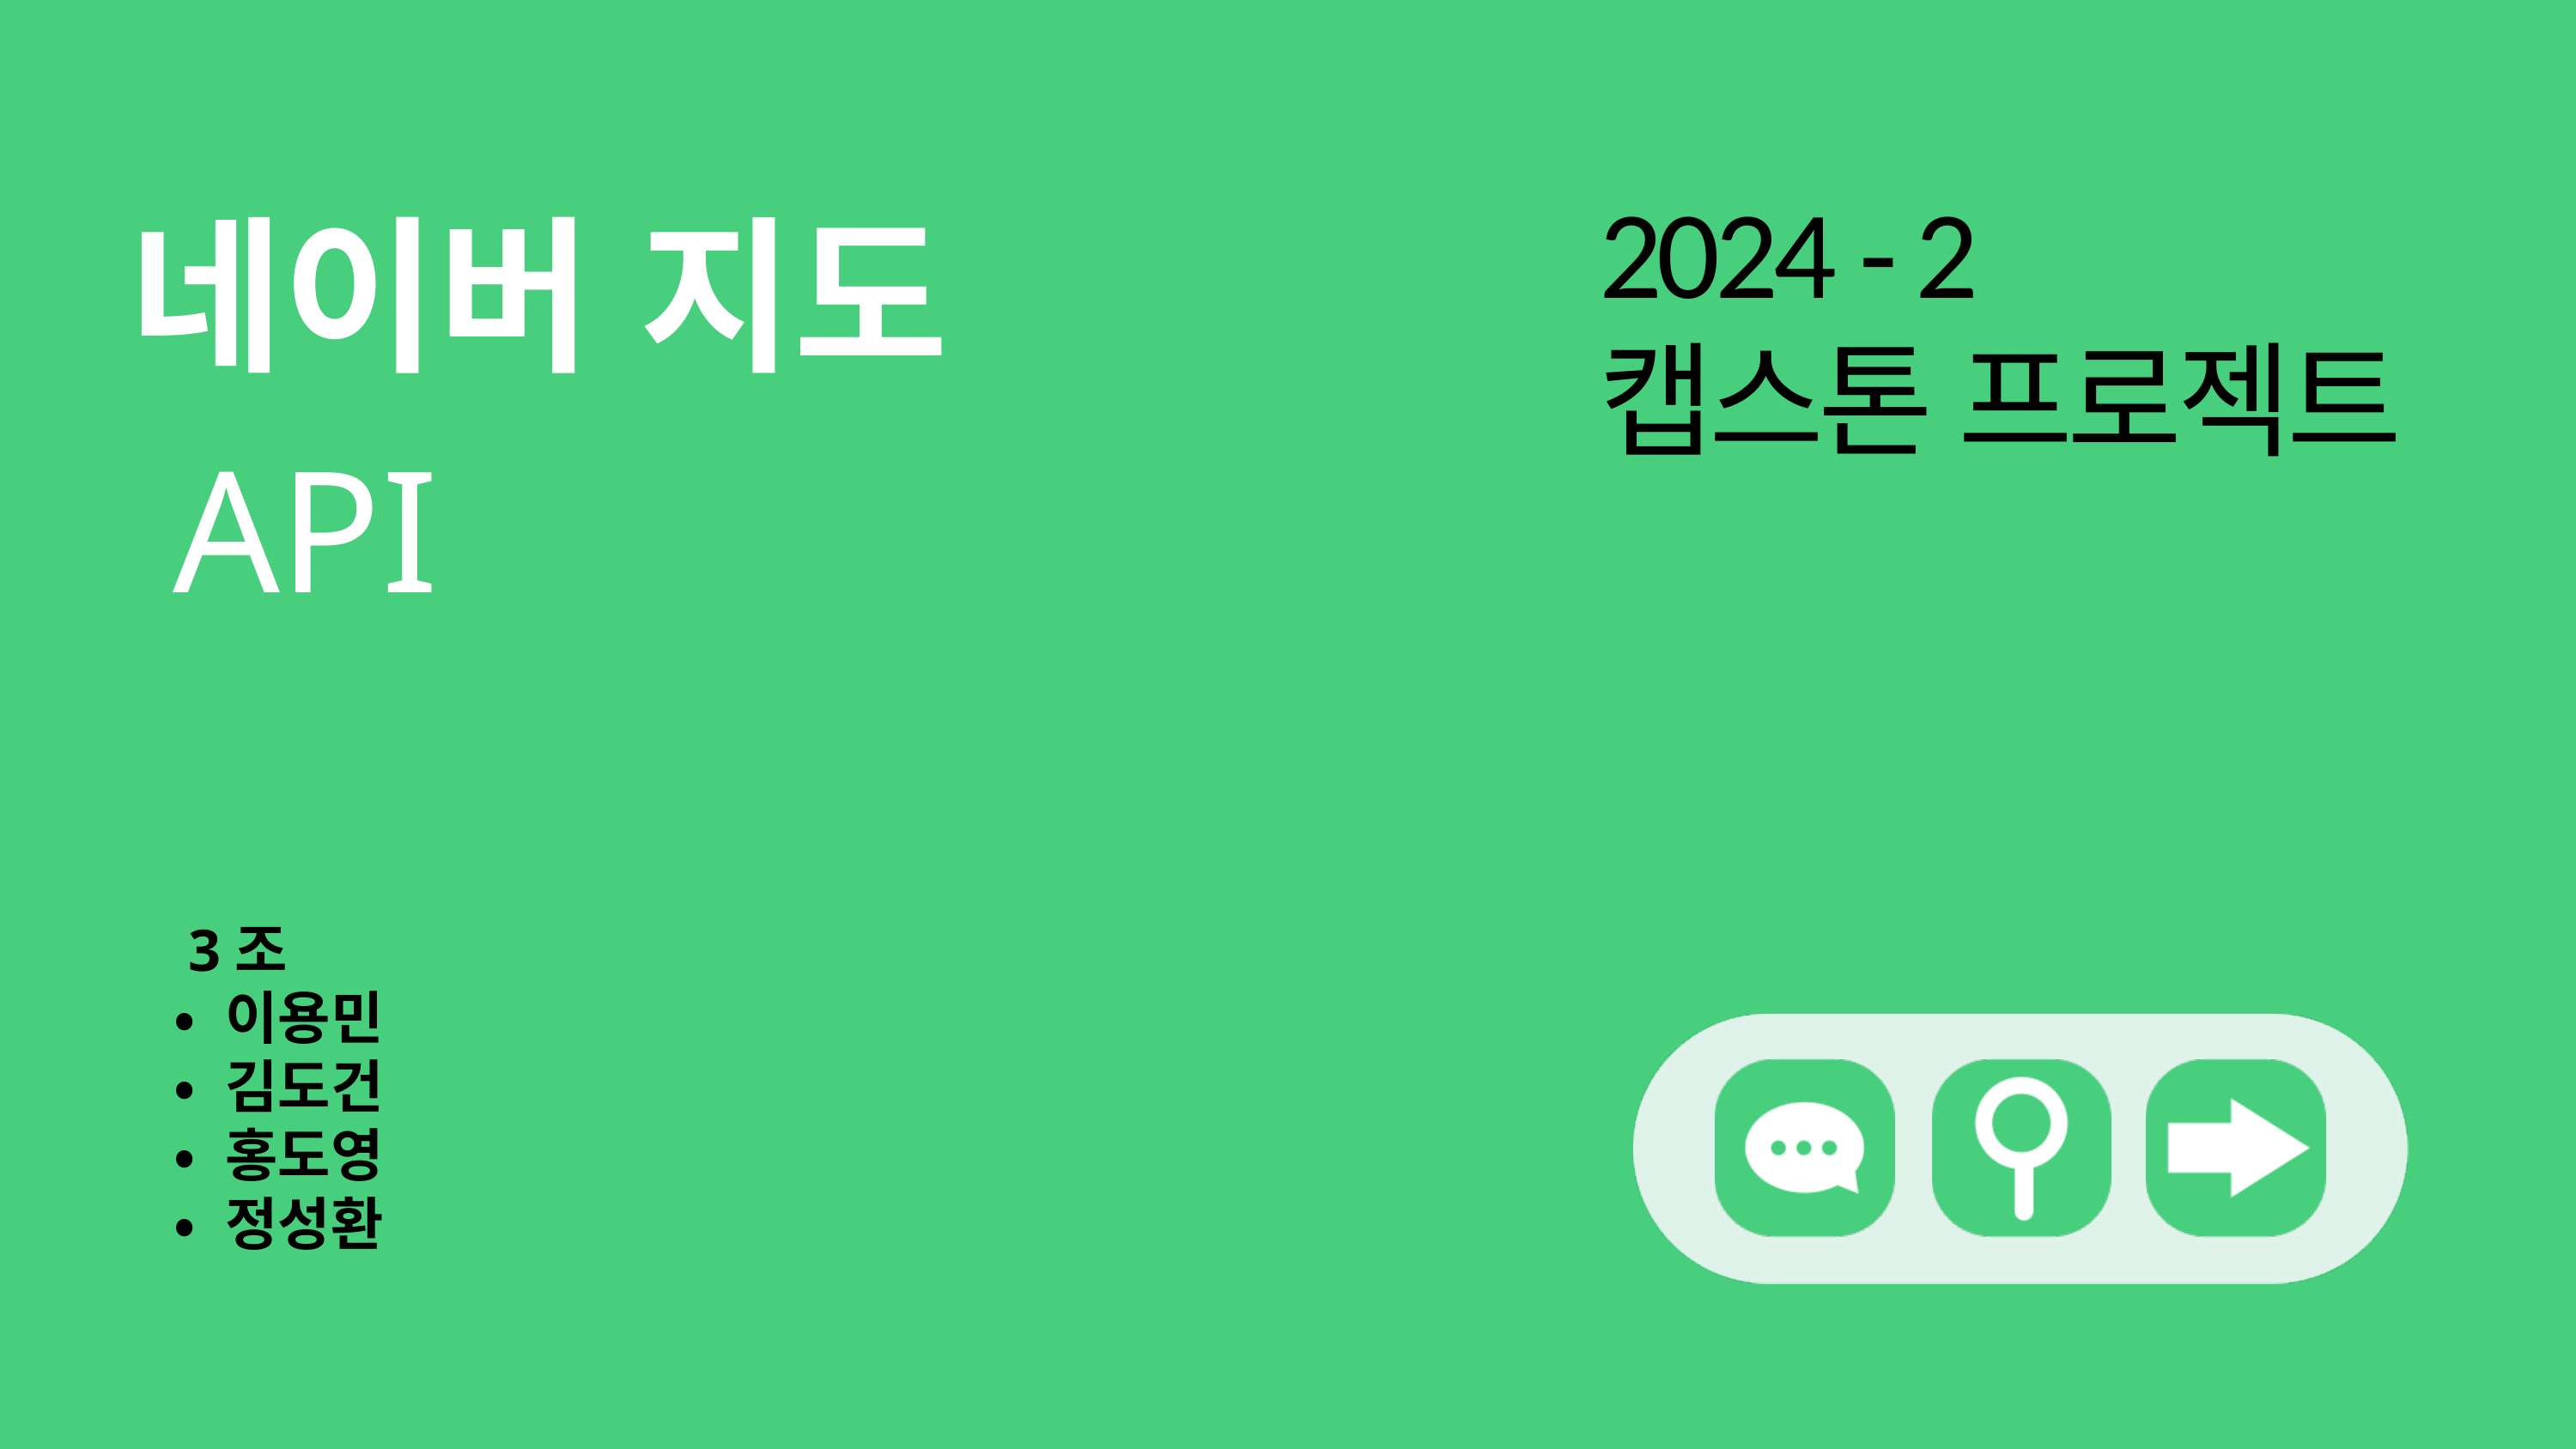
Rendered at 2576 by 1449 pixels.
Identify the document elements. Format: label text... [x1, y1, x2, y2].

text_box 네이버 지도 [128, 181, 1238, 416]
text_box 3조 • 이용민 • 김도건 • 홍도영 • 정성환 [161, 906, 1170, 1264]
text_box 2024 - 2 캡스톤 프로젝트 [1599, 240, 2576, 416]
text_box API [128, 415, 1109, 651]
picture [1632, 1014, 2409, 1285]
